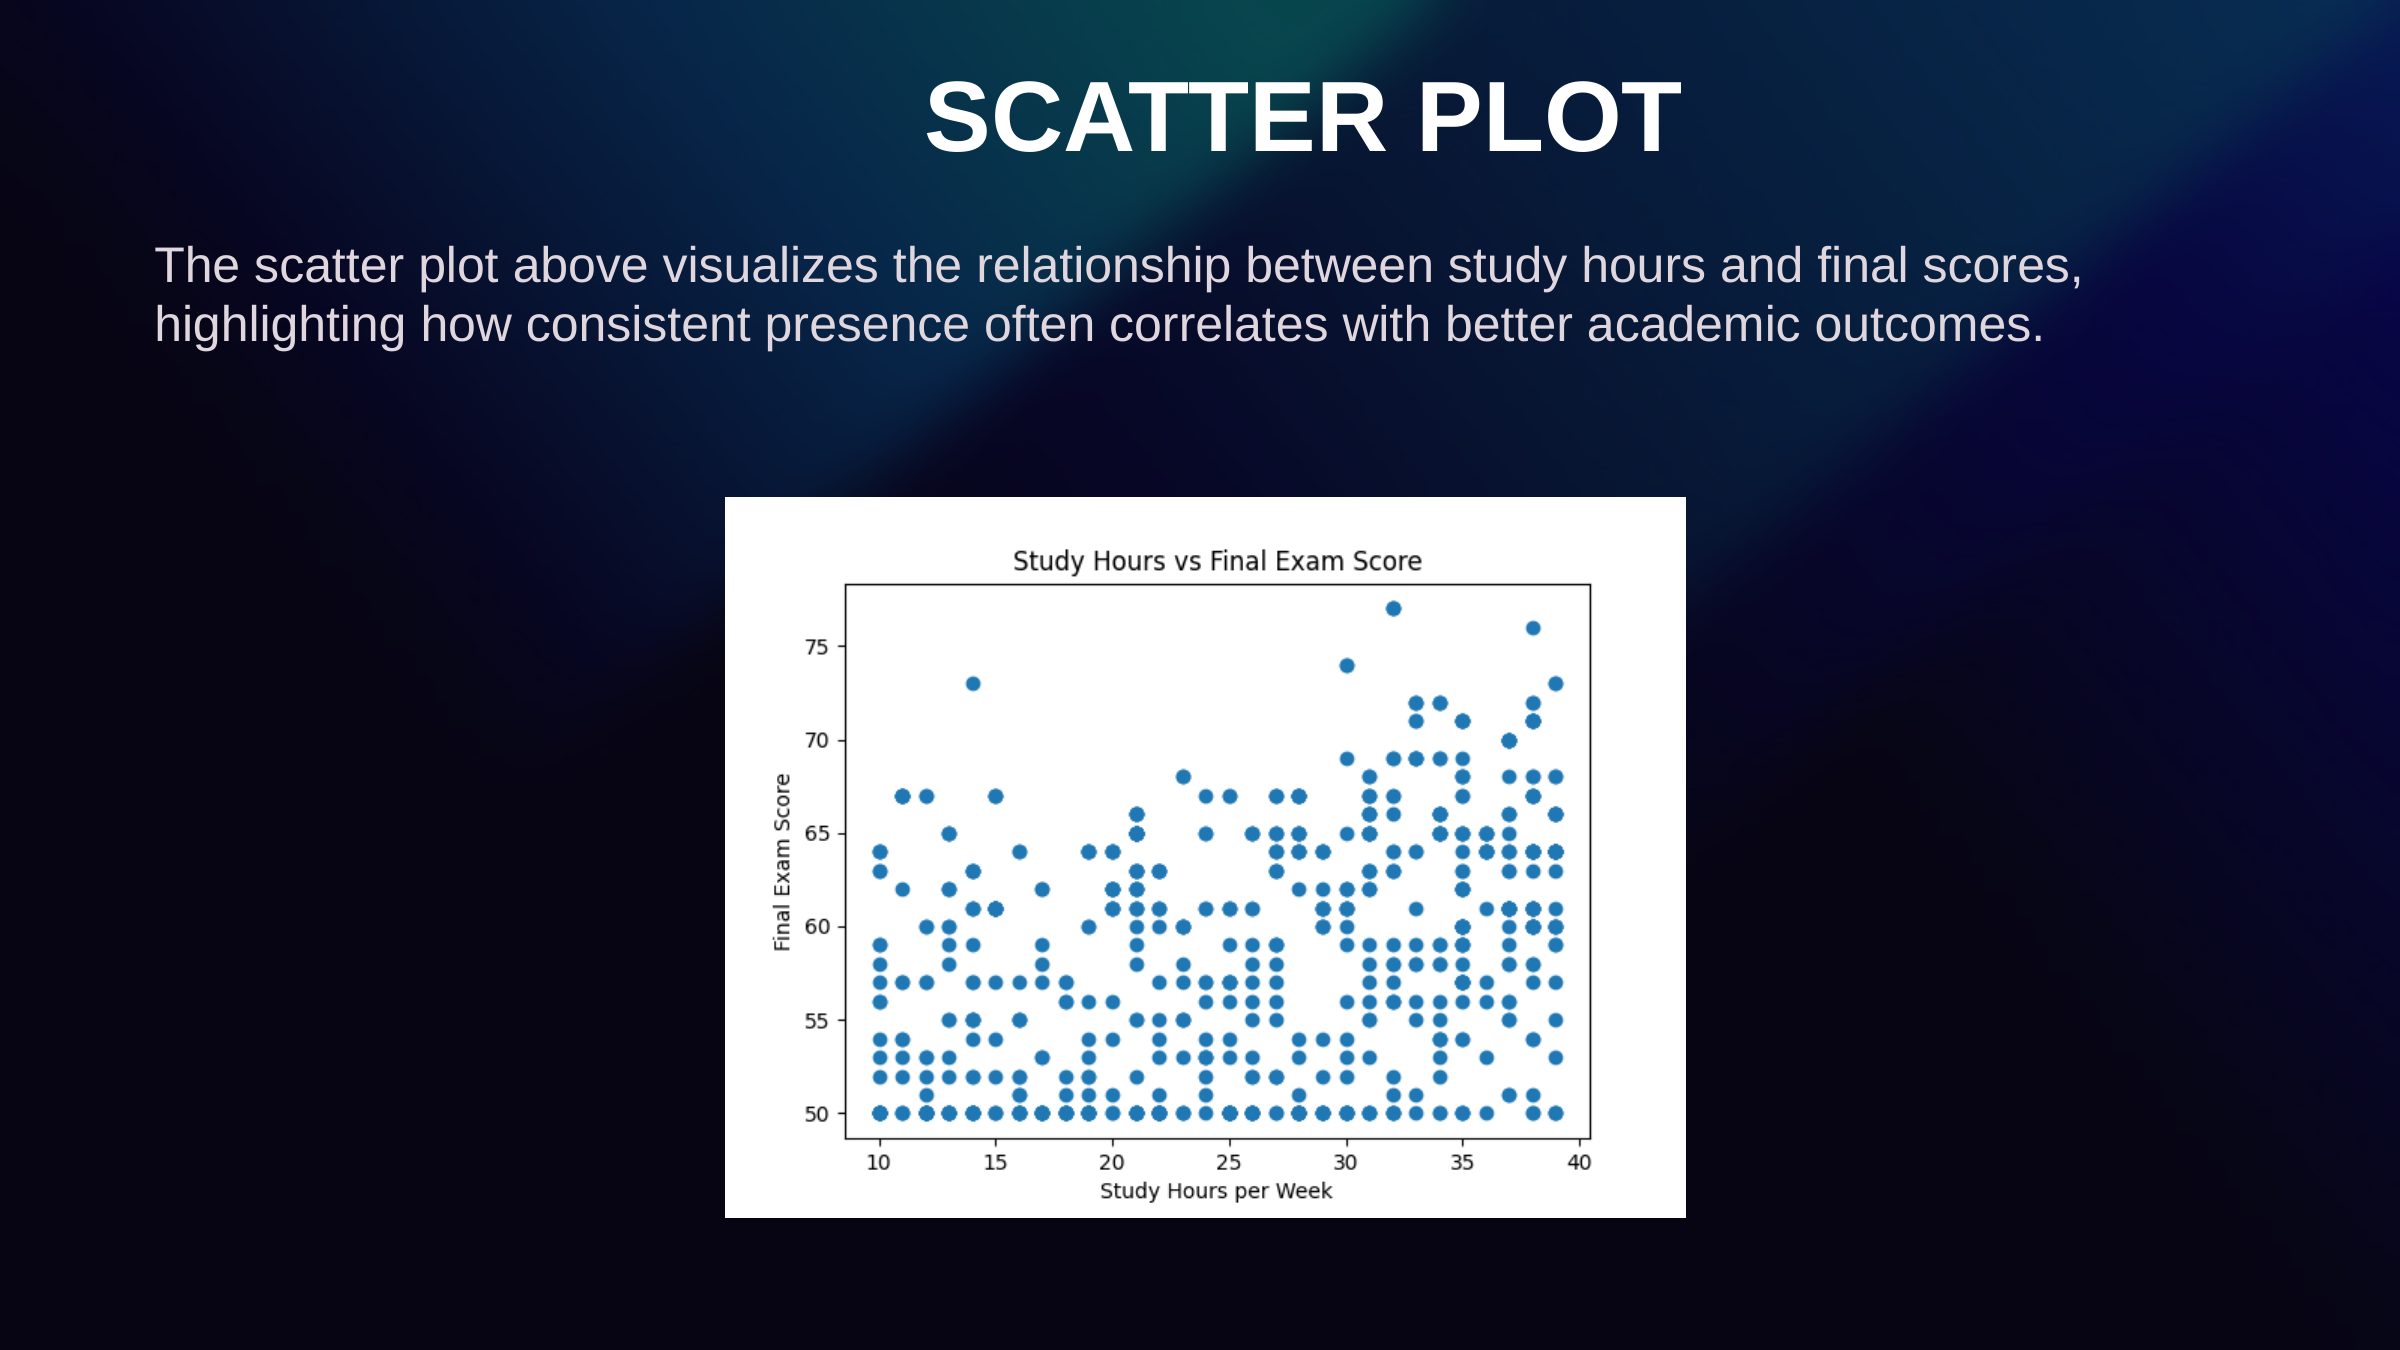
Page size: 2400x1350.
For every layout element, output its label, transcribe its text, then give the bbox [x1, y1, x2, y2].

text_box The scatter plot above visualizes the relationship between study hours and final scores, highlighting how consistent presence often correlates with better academic outcomes. [139, 225, 2331, 360]
picture [725, 497, 1686, 1218]
text_box SCATTER PLOT [909, 43, 1699, 179]
